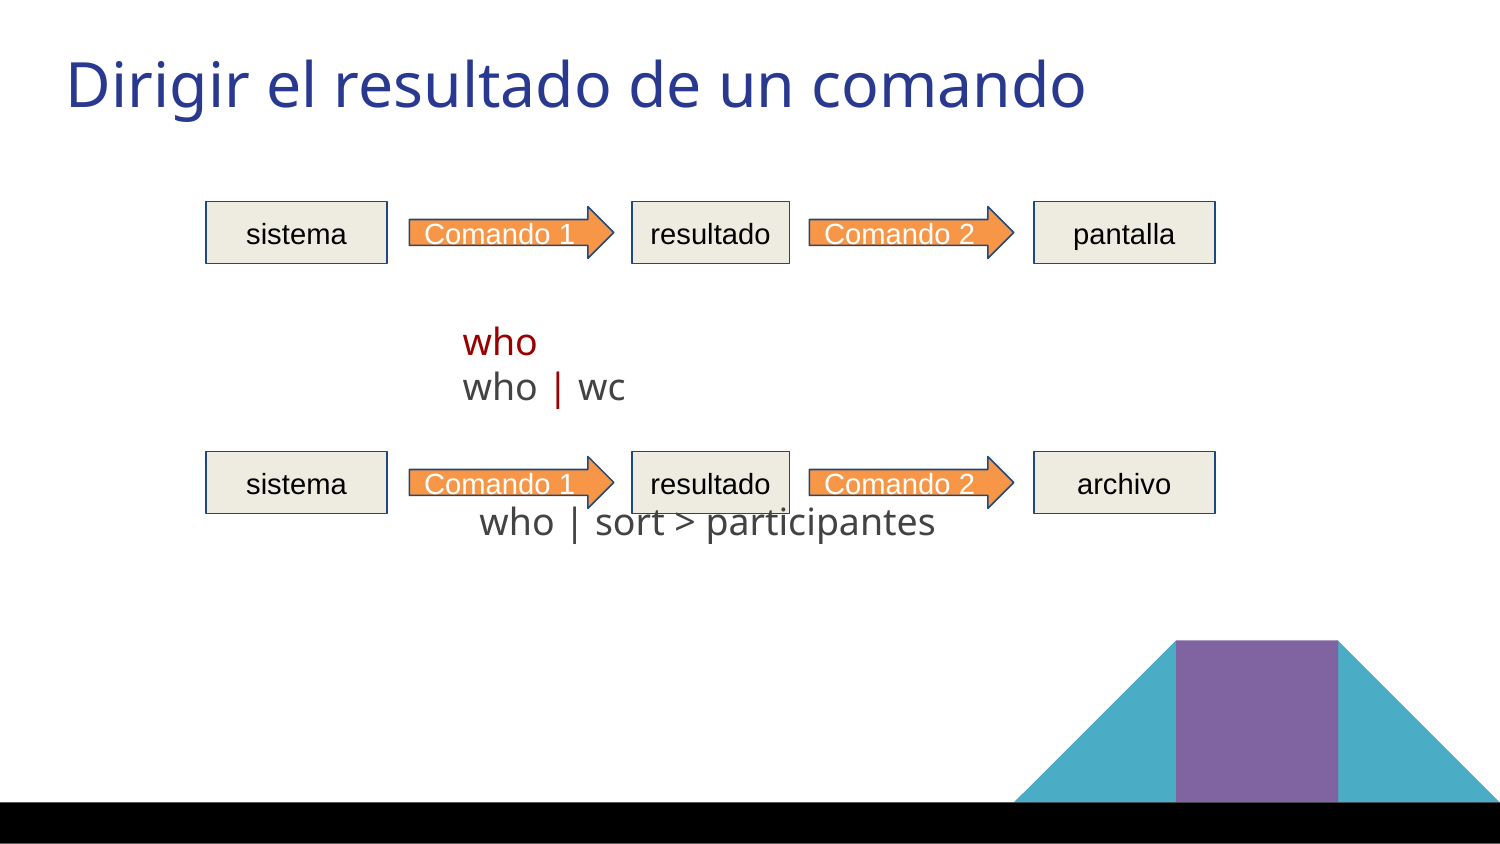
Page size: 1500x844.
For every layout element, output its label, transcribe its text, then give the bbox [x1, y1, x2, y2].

text_box Comando 1 [409, 456, 614, 509]
text_box pantalla [1033, 201, 1215, 264]
text_box resultado [631, 201, 790, 264]
text_box Comando 2 [809, 456, 1014, 509]
text_box who who | wc who | sort > participantes [447, 303, 968, 382]
text_box Comando 2 [809, 206, 1014, 259]
text_box sistema [205, 201, 387, 264]
text_box Comando 1 [409, 206, 614, 259]
text_box Dirigir el resultado de un comando [51, 29, 1449, 130]
text_box sistema [205, 451, 387, 514]
text_box archivo [1033, 451, 1215, 514]
text_box resultado [631, 451, 790, 514]
